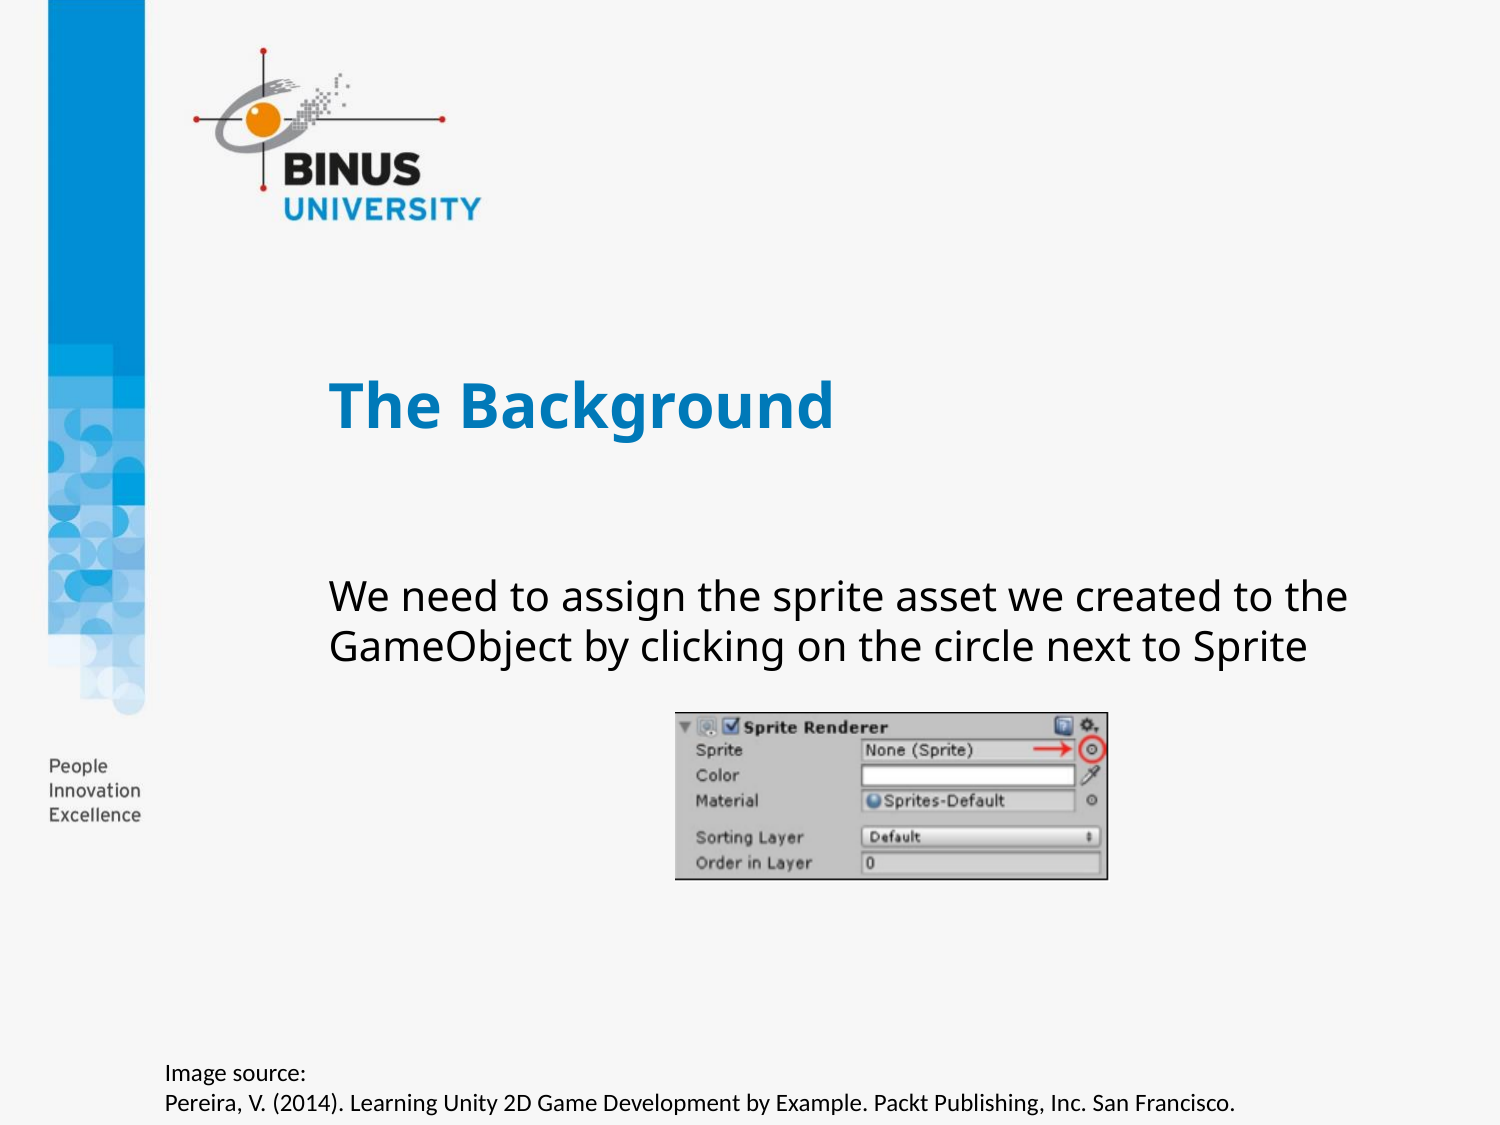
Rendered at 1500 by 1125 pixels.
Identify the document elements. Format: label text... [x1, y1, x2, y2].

picture [674, 712, 1110, 882]
picture [0, 0, 1500, 845]
text_box Image source: Pereira, V. (2014). Learning Unity 2D Game Development by Example. Packt Publishing, Inc. San Francisco. [149, 1049, 1500, 1125]
title The Background [313, 338, 1436, 468]
list We need to assign the sprite asset we created to the GameObject by clicking on the circle next to Sprite [313, 562, 1436, 1049]
